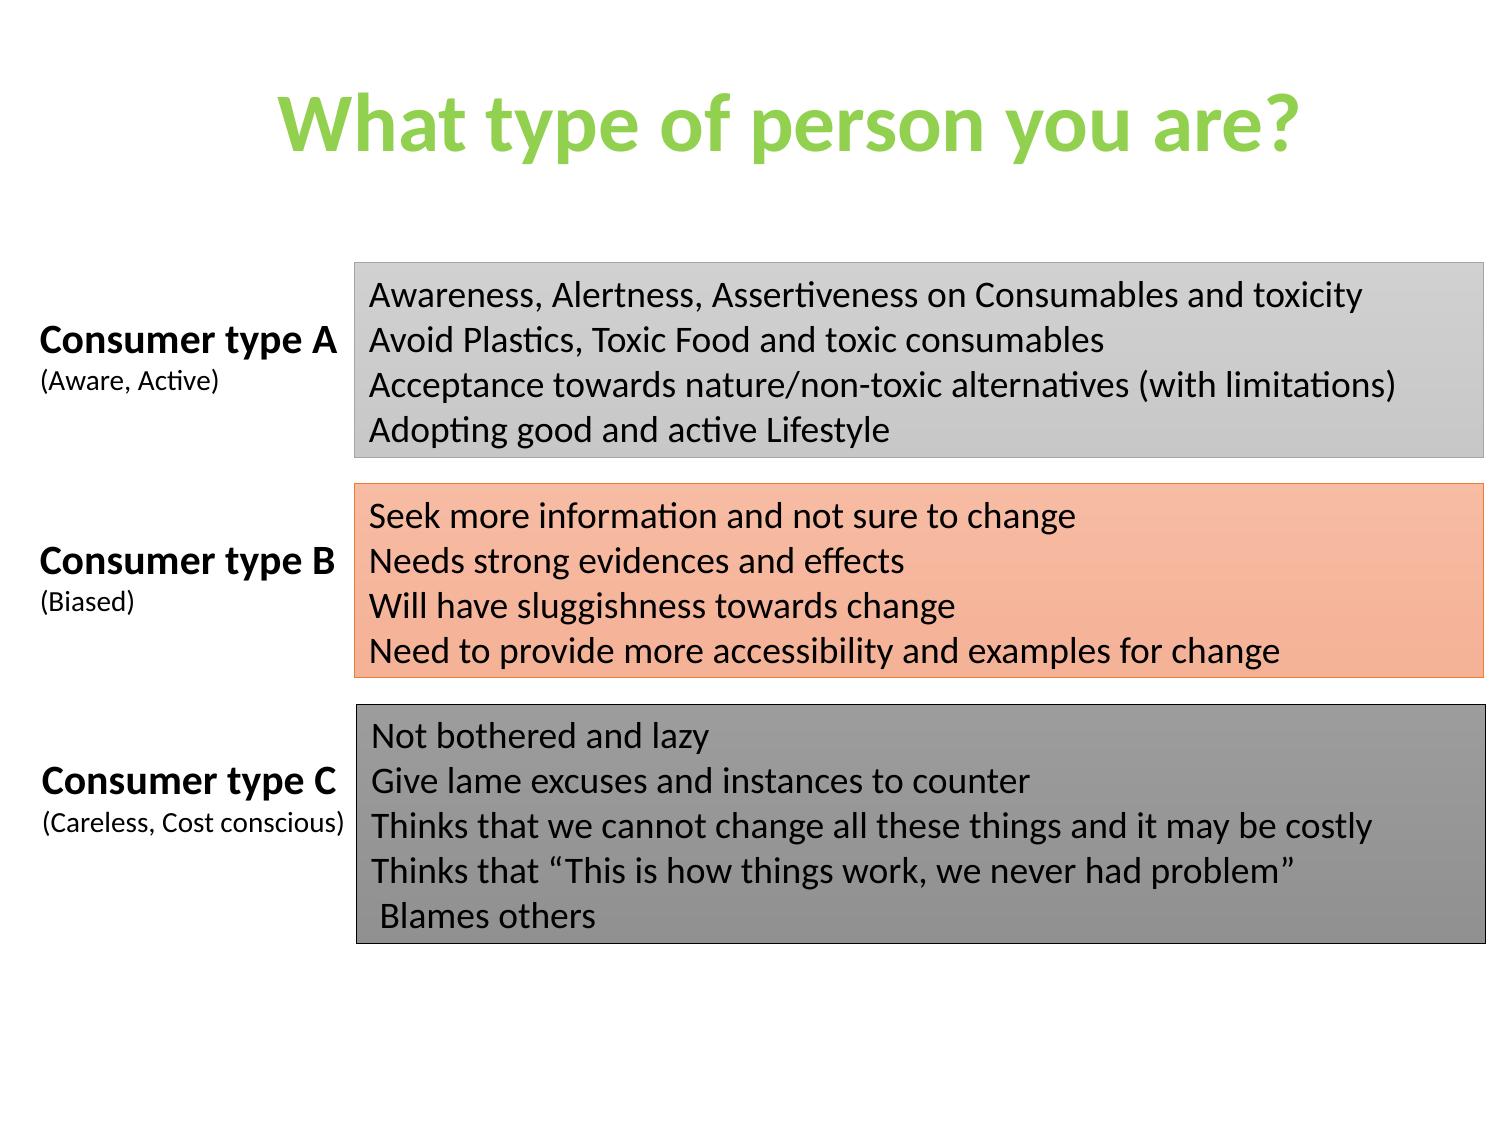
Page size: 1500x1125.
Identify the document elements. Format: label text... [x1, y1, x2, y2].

text_box Seek more information and not sure to change Needs strong evidences and effects Will have sluggishness towards change Need to provide more accessibility and examples for change [354, 483, 1484, 678]
text_box Consumer type B (Biased) [24, 525, 380, 625]
text_box What type of person you are? [118, 60, 1463, 176]
text_box Consumer type C (Careless, Cost conscious) [27, 745, 382, 846]
text_box Awareness, Alertness, Assertiveness on Consumables and toxicity Avoid Plastics, Toxic Food and toxic consumables Acceptance towards nature/non-toxic alternatives (with limitations) Adopting good and active Lifestyle [354, 262, 1484, 458]
text_box Consumer type A (Aware, Active) [24, 304, 380, 404]
text_box Globally, about 19% of all cancers were estimated to be attributable to the environment, resulting 1.3 million deaths each [0, 211, 1500, 995]
text_box Not bothered and lazy Give lame excuses and instances to counter Thinks that we cannot change all these things and it may be costly Thinks that “This is how things work, we never had problem” Blames others [356, 704, 1486, 944]
